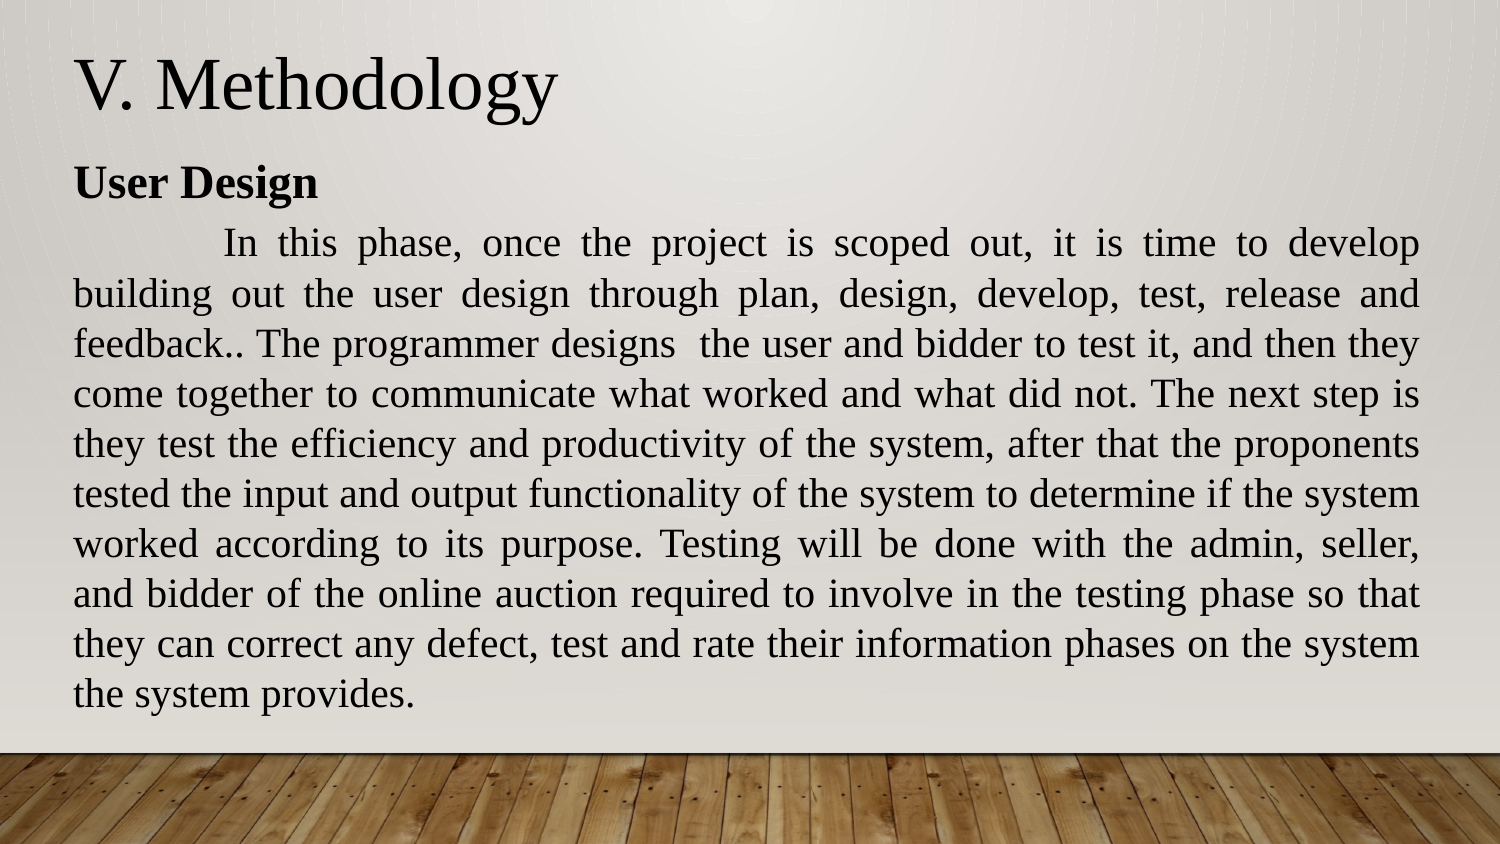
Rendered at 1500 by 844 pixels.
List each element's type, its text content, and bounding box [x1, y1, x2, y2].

text_box User Design In this phase, once the project is scoped out, it is time to develop building out the user design through plan, design, develop, test, release and feedback.. The programmer designs the user and bidder to test it, and then they come together to communicate what worked and what did not. The next step is they test the efficiency and productivity of the system, after that the proponents tested the input and output functionality of the system to determine if the system worked according to its purpose. Testing will be done with the admin, seller, and bidder of the online auction required to involve in the testing phase so that they can correct any defect, test and rate their information phases on the system the system provides. [58, 114, 1437, 724]
picture [0, 753, 1500, 844]
text_box V. Methodology [58, 27, 1348, 114]
